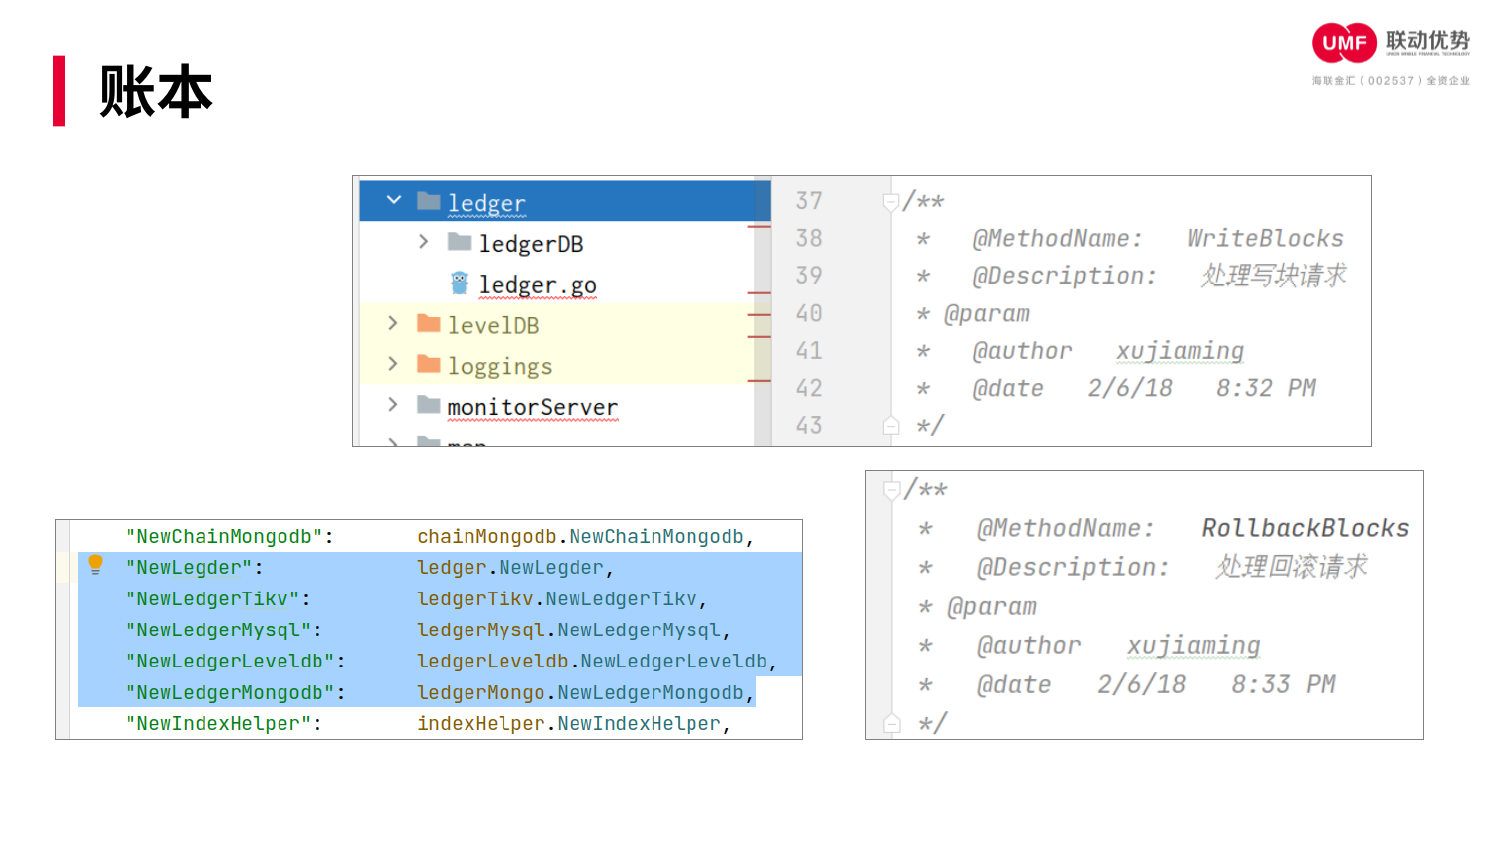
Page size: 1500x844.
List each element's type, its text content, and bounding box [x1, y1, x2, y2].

picture [865, 470, 1424, 741]
picture [1282, 1, 1500, 107]
text_box 账本 [91, 48, 431, 133]
picture [352, 175, 1372, 447]
picture [55, 518, 803, 741]
